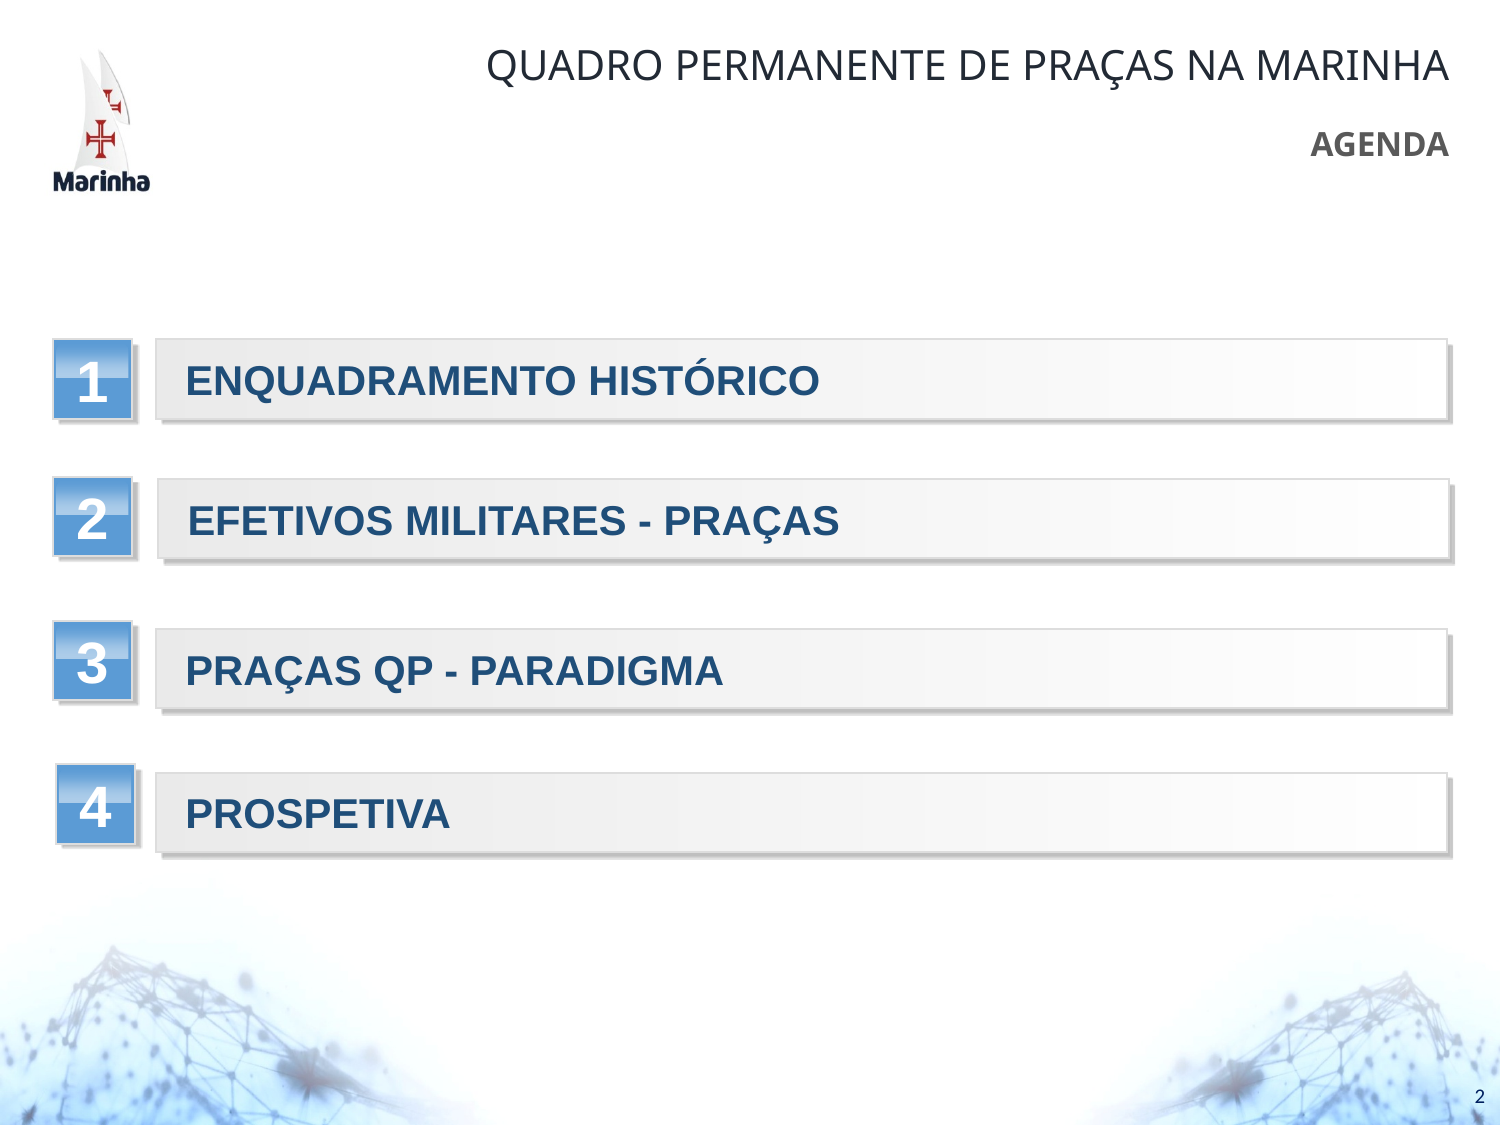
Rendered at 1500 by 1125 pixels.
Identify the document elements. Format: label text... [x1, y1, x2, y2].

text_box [53, 620, 133, 700]
text_box PRAÇAS QP - PARADIGMA [155, 628, 1447, 709]
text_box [55, 764, 136, 844]
picture [0, 0, 1500, 1125]
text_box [53, 476, 133, 557]
slide_number 2 [1149, 1065, 1500, 1125]
text_box AGENDA [182, 101, 1465, 185]
text_box PROSPETIVA [155, 772, 1447, 852]
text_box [53, 339, 133, 419]
text_box EFETIVOS MILITARES - PRAÇAS [158, 478, 1449, 559]
text_box ENQUADRAMENTO HISTÓRICO [155, 339, 1447, 419]
